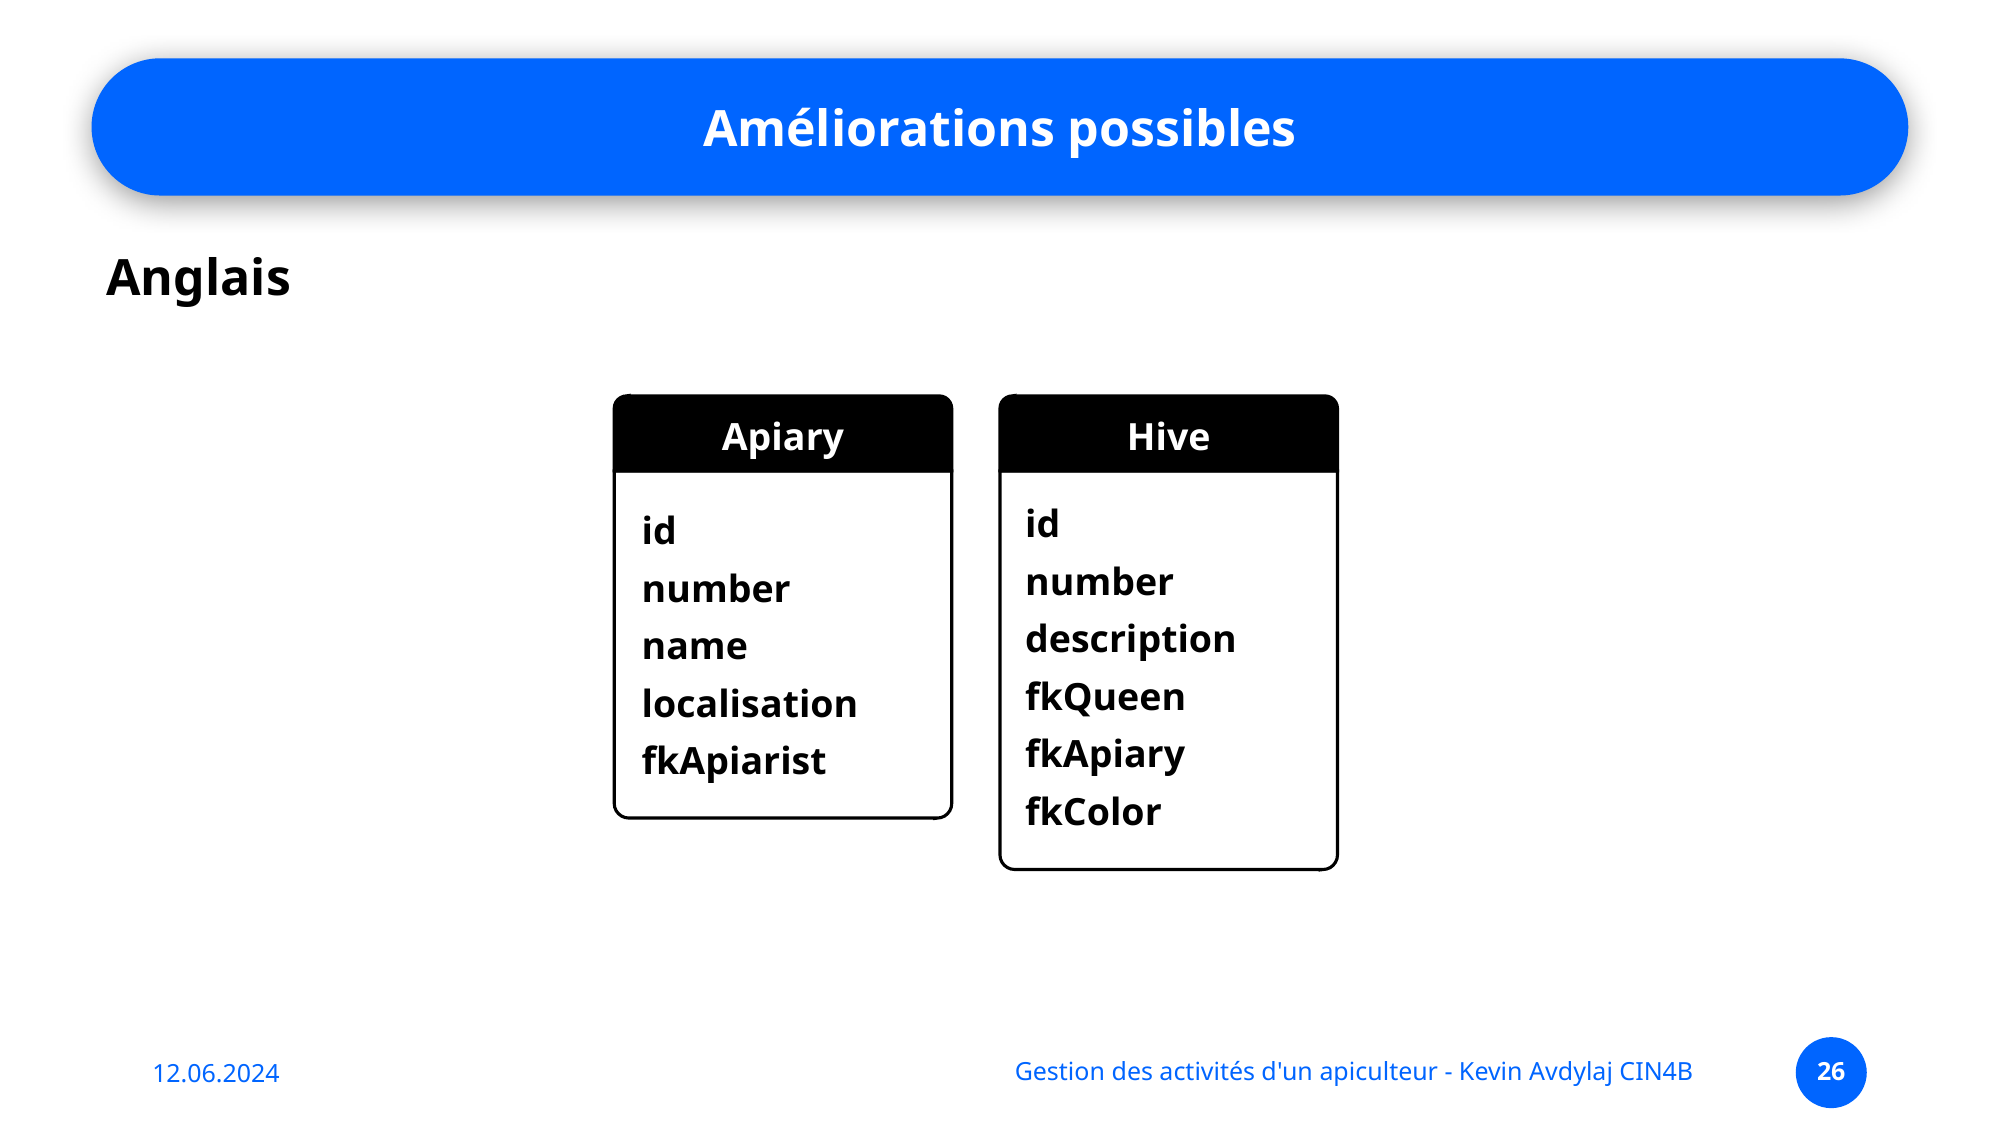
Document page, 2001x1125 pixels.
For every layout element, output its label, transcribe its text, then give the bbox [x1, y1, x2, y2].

text_box [613, 469, 953, 820]
text_box Apiary [613, 394, 953, 469]
text_box Hive [998, 394, 1339, 469]
text_box [998, 469, 1339, 871]
text_box Améliorations possibles [90, 57, 1910, 197]
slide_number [137, 1042, 588, 1103]
text_box id number description fkQueen fkApiary fkColor [1010, 492, 1253, 841]
slide_number 26 [1795, 1042, 1867, 1103]
text_box Anglais [91, 238, 689, 314]
footer Gestion des activités d'un apiculteur - Kevin Avdylaj CIN4B [999, 1042, 1728, 1103]
text_box id number name localisation fkApiarist [626, 499, 874, 790]
